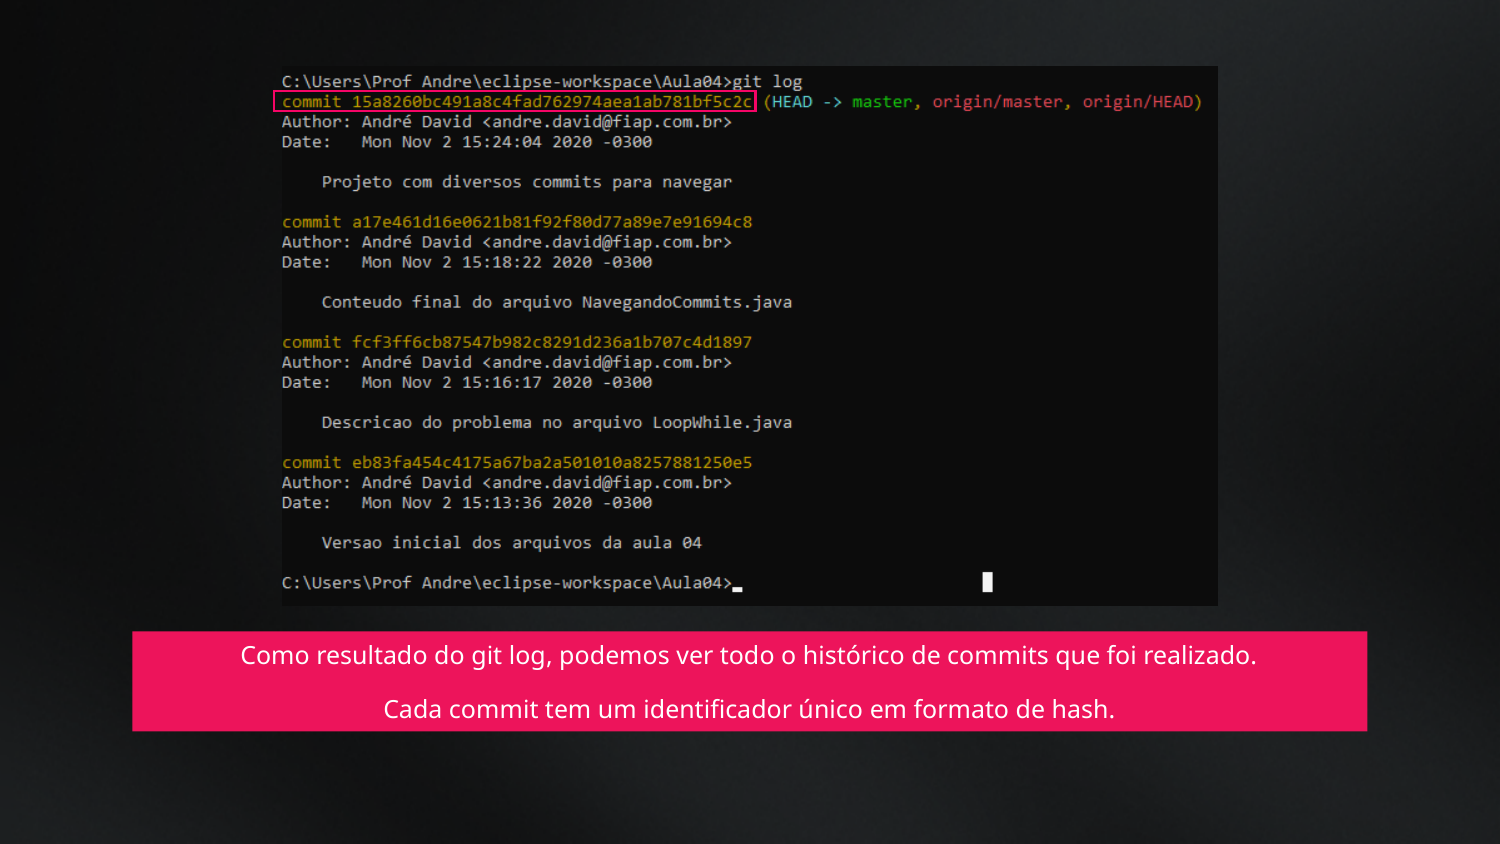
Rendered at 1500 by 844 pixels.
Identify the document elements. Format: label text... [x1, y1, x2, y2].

text_box [273, 90, 282, 112]
picture [0, 0, 1500, 844]
text_box Como resultado do git log, podemos ver todo o histórico de commits que foi realizado. Cada commit tem um identificador único em formato de hash. [132, 631, 1368, 732]
